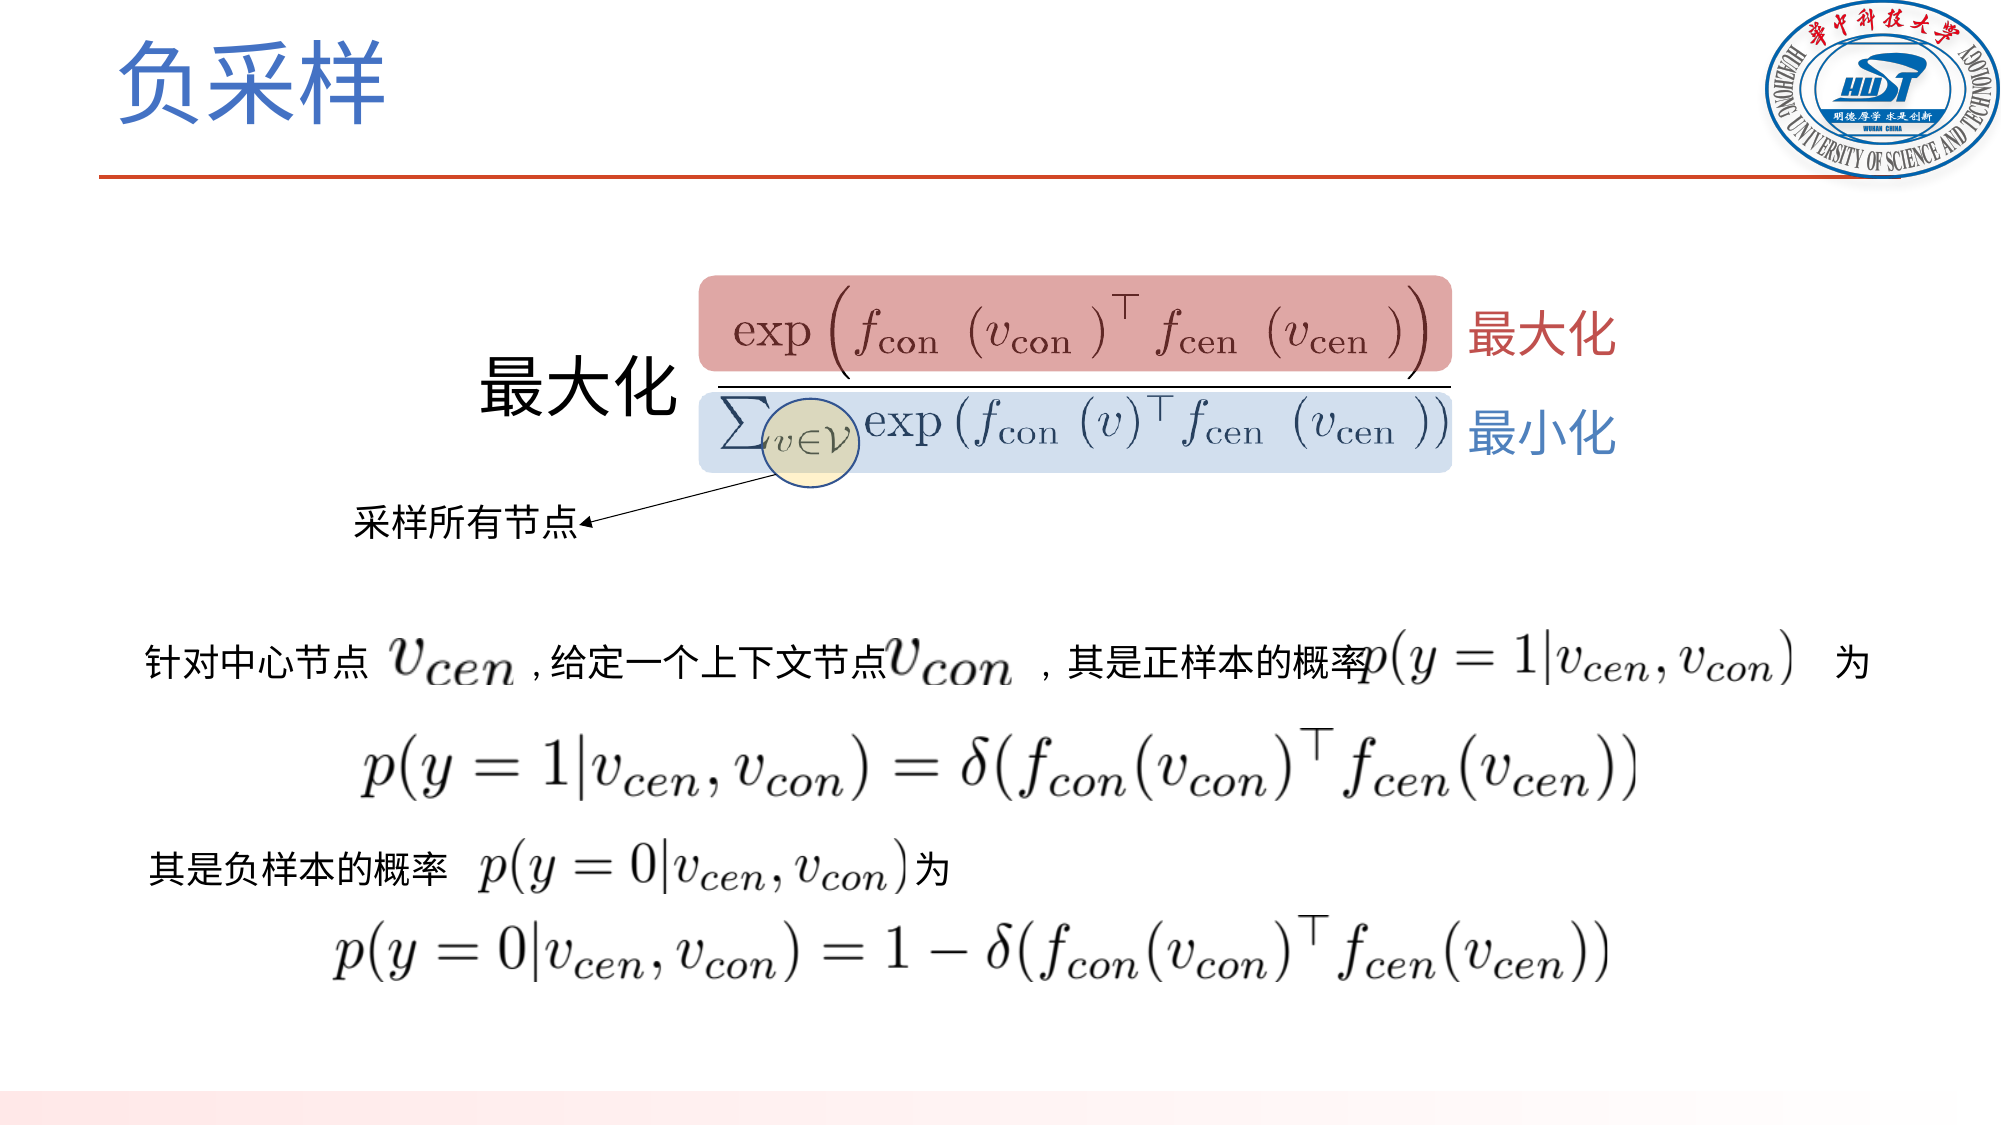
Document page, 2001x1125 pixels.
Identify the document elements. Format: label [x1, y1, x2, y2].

text_box [698, 275, 1453, 380]
picture [884, 638, 1012, 685]
text_box [1465, 401, 1620, 462]
text_box [476, 346, 682, 425]
picture [477, 838, 906, 894]
title [99, 0, 1825, 177]
picture [360, 728, 1636, 801]
text_box [130, 631, 1948, 691]
picture [388, 638, 514, 685]
picture [332, 915, 1608, 982]
text_box [1465, 303, 1620, 363]
picture [1357, 629, 1792, 685]
text_box [133, 838, 1139, 899]
text_box [338, 392, 1453, 552]
picture [1765, 0, 2000, 179]
